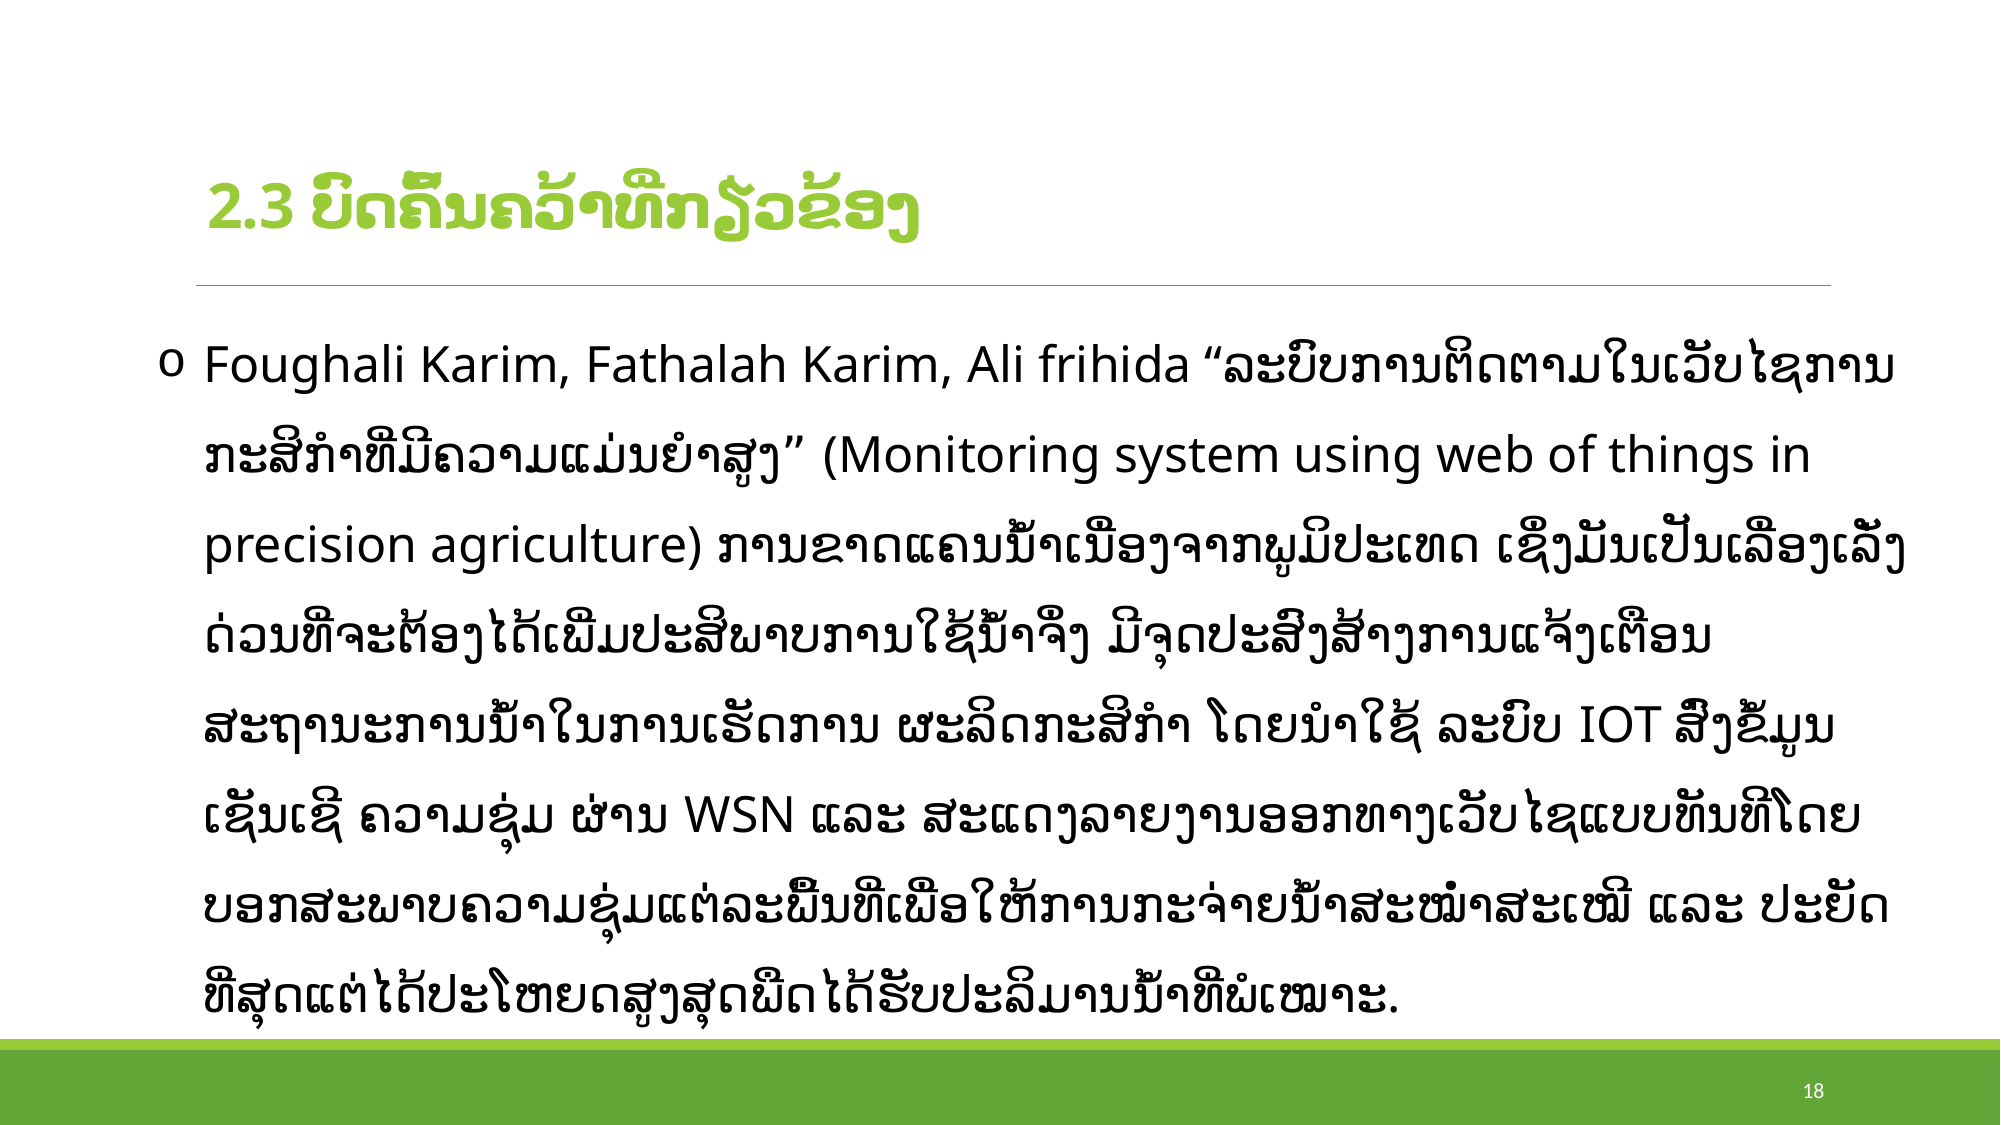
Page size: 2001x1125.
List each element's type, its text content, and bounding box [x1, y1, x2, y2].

text_box Foughali Karim, Fathalah Karim, Ali frihida “ລະບົບການຕິດຕາມໃນເວັບໄຊການກະສິກຳທີ່ມີຄວາມແມ່ນຍຳສູງ” (Monitoring system using web of things in precision agriculture) ການຂາດແຄນນໍ້າເນື່ອງຈາກພູມິປະເທດ ເຊຶ່ງມັນເປັນເລື່ອງເລັ່ງດ່ວນທີ່ຈະຕ້ອງໄດ້ເພີ່ມປະສິພາບການໃຊ້ນໍ້າຈຶ່ງ ມີຈຸດປະສົງສ້າງການແຈ້ງເຕືອນສະຖານະການນໍ້າໃນການເຮັດການ ຜະລິດກະສິກຳ ໂດຍນຳໃຊ້ ລະບົບ IOT ສົ່ງຂໍ້ມູນເຊັນເຊີ ຄວາມຊຸ່ມ ຜ່ານ WSN ແລະ ສະແດງລາຍງານອອກທາງເວັບໄຊແບບທັນທີໂດຍບອກສະພາບຄວາມຊຸ່ມແຕ່ລະພື້ນທີ່ເພື່ອໃຫ້ການກະຈ່າຍນໍ້າສະໝໍ່າສະເໝີ ແລະ ປະຍັດທີ່ສຸດແຕ່ໄດ້ປະໂຫຍດສູງສຸດພືດໄດ້ຮັບປະລິມານນ້ຳທີ່ພໍເໝາະ. [141, 295, 1923, 1031]
title 2.3 ບົດຄົ້ນຄວ້າທີ່ກຽ່ວຂ້ອງ [191, 126, 1542, 295]
slide_number 18 [1624, 1059, 1840, 1120]
